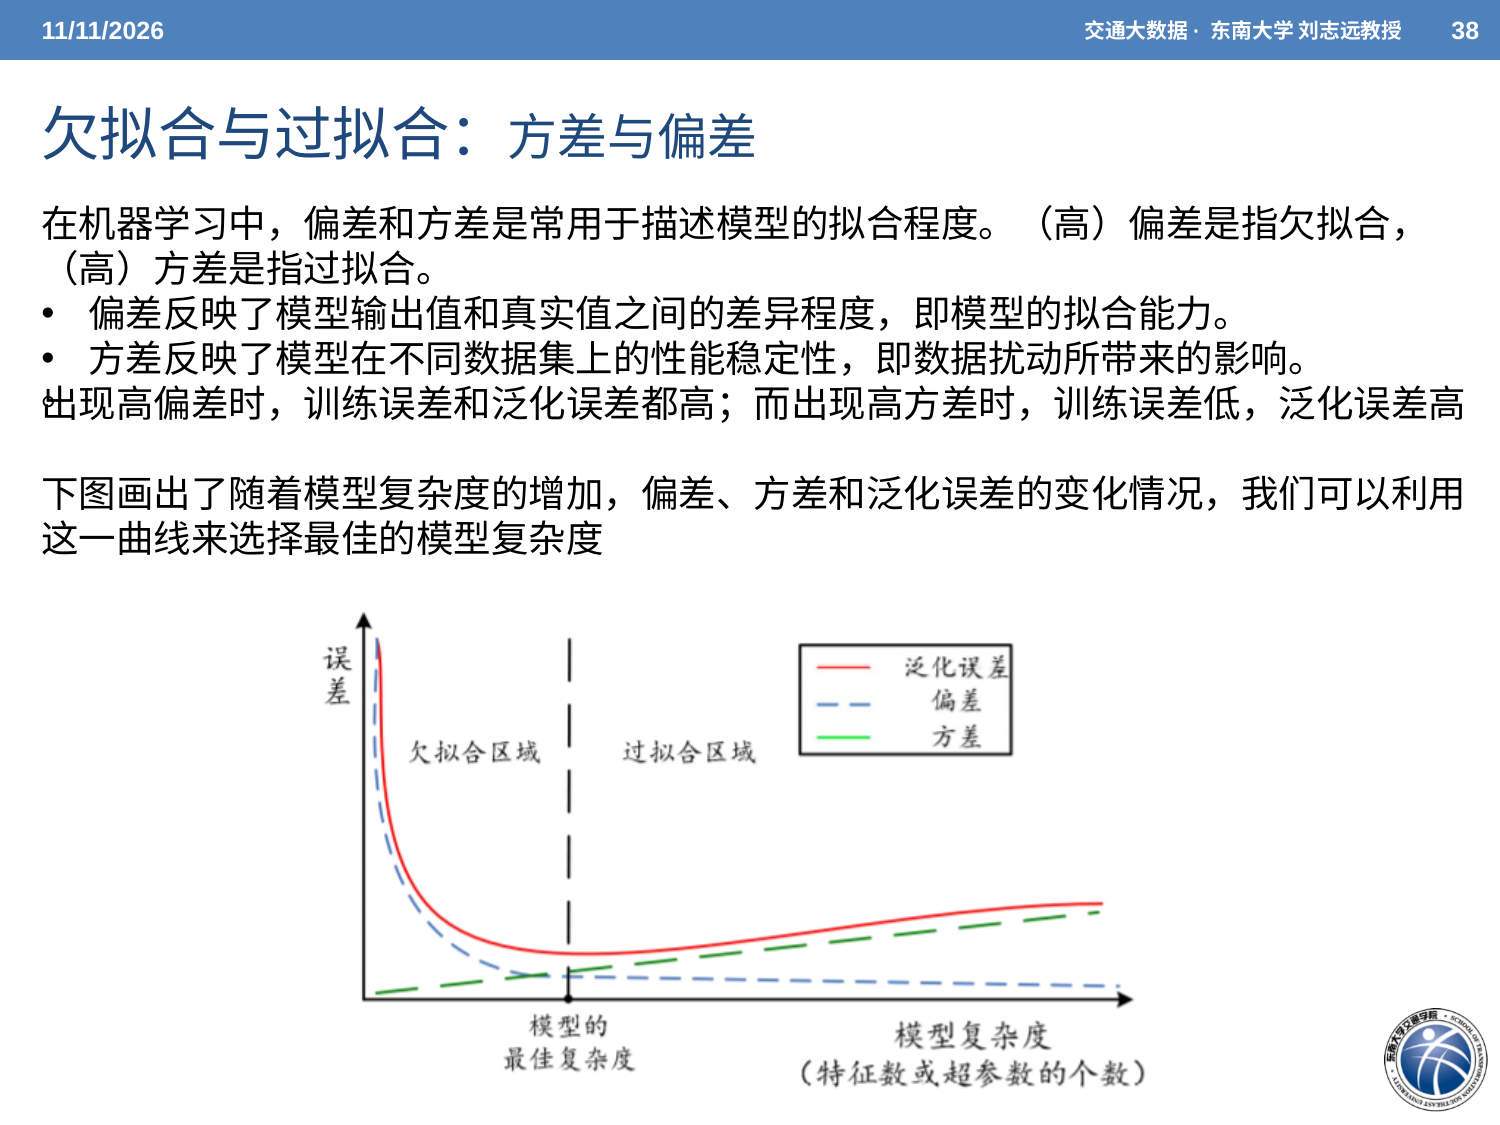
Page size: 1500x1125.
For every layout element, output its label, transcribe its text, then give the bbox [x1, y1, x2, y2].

picture [1384, 1008, 1489, 1112]
text_box 。 [26, 360, 1467, 421]
picture [289, 588, 1171, 1109]
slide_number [26, 2, 502, 58]
title 欠拟合与过拟合：方差与偏差 [26, 72, 1377, 193]
footer 交通大数据· 东南大学 刘志远教授 [624, 2, 1418, 58]
slide_number 38 [1436, 2, 1500, 58]
